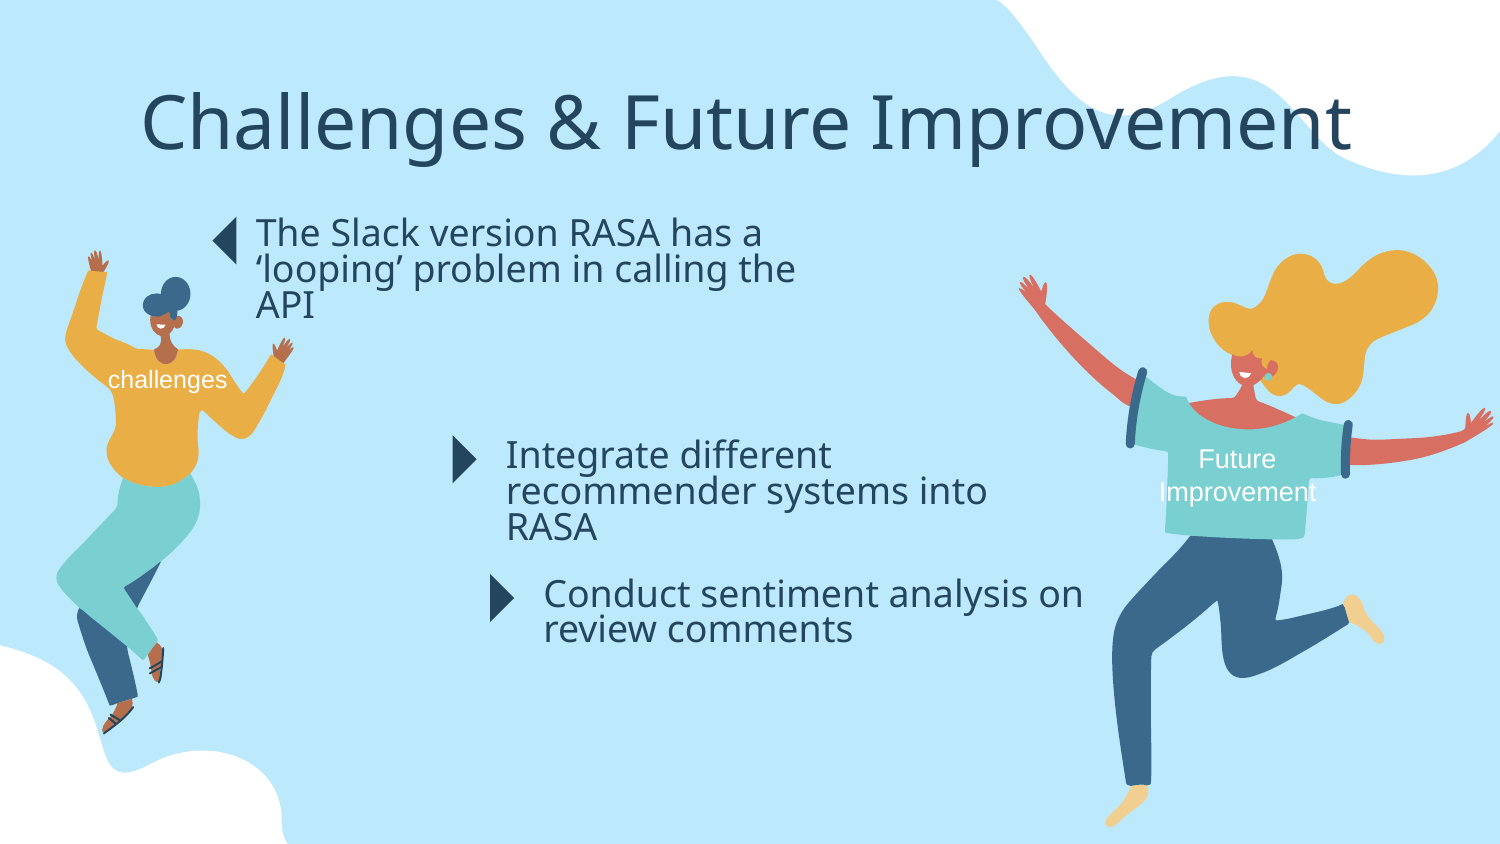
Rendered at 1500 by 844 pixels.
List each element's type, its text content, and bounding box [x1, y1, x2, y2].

text_box [212, 216, 237, 248]
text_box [1017, 249, 1496, 828]
text_box [452, 435, 477, 484]
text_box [54, 249, 296, 735]
title The Slack version RASA has a ‘looping’ problem in calling the API [240, 202, 872, 313]
title Challenges & Future Improvement [125, 77, 1432, 303]
title Conduct sentiment analysis on review comments [528, 563, 1012, 633]
text_box [490, 573, 515, 622]
title Integrate different recommender systems into RASA [490, 424, 1012, 494]
